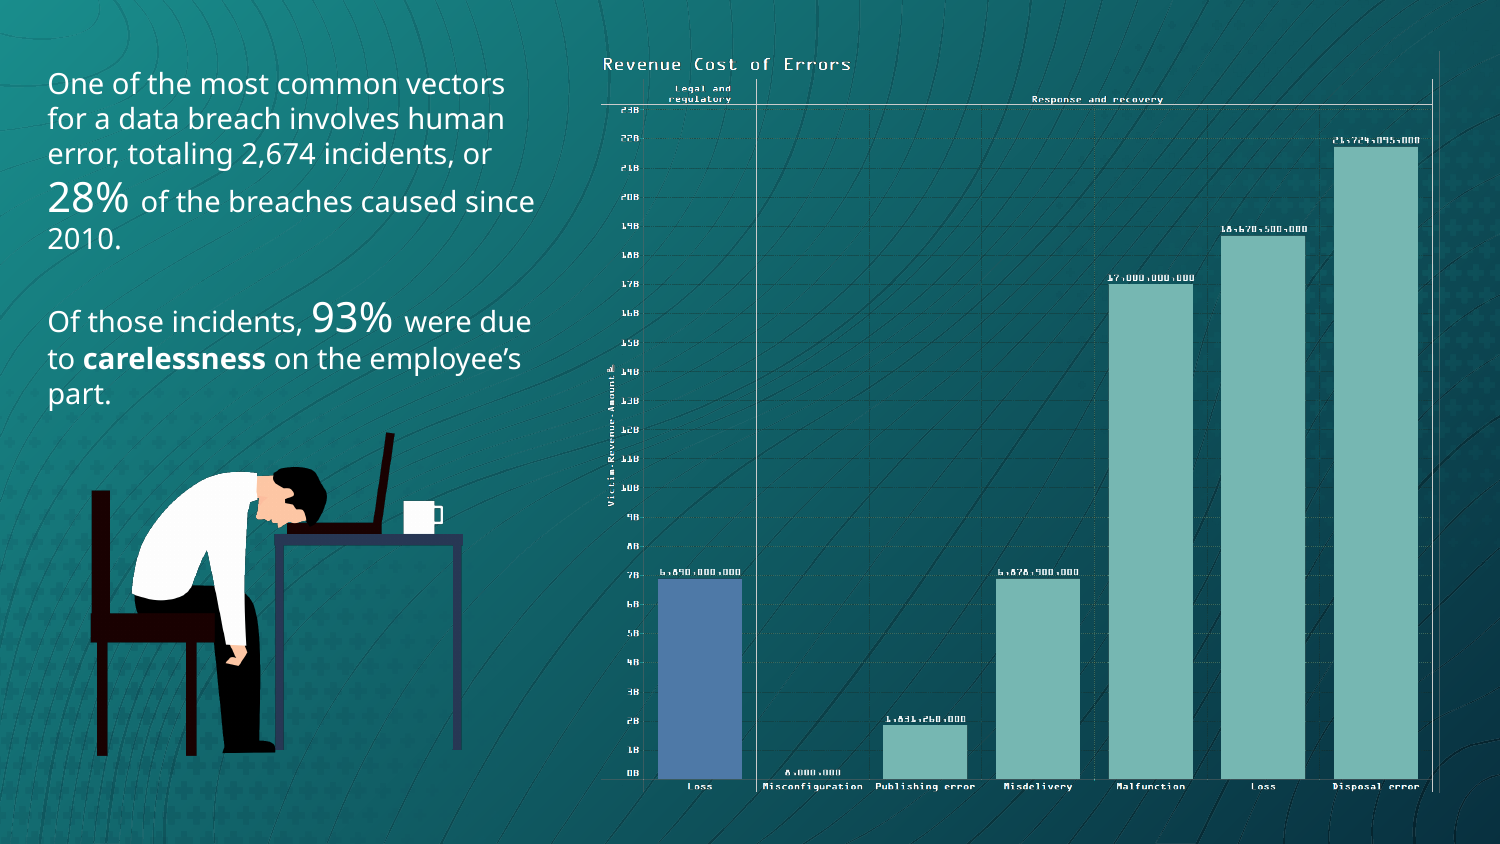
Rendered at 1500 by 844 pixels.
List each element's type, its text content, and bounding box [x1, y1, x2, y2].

text_box One of the most common vectors for a data breach involves human error, totaling 2,674 incidents, or 28% of the breaches caused since 2010. Of those incidents, 93% were due to carelessness on the employee’s part. [32, 58, 565, 353]
picture [0, 51, 1441, 793]
